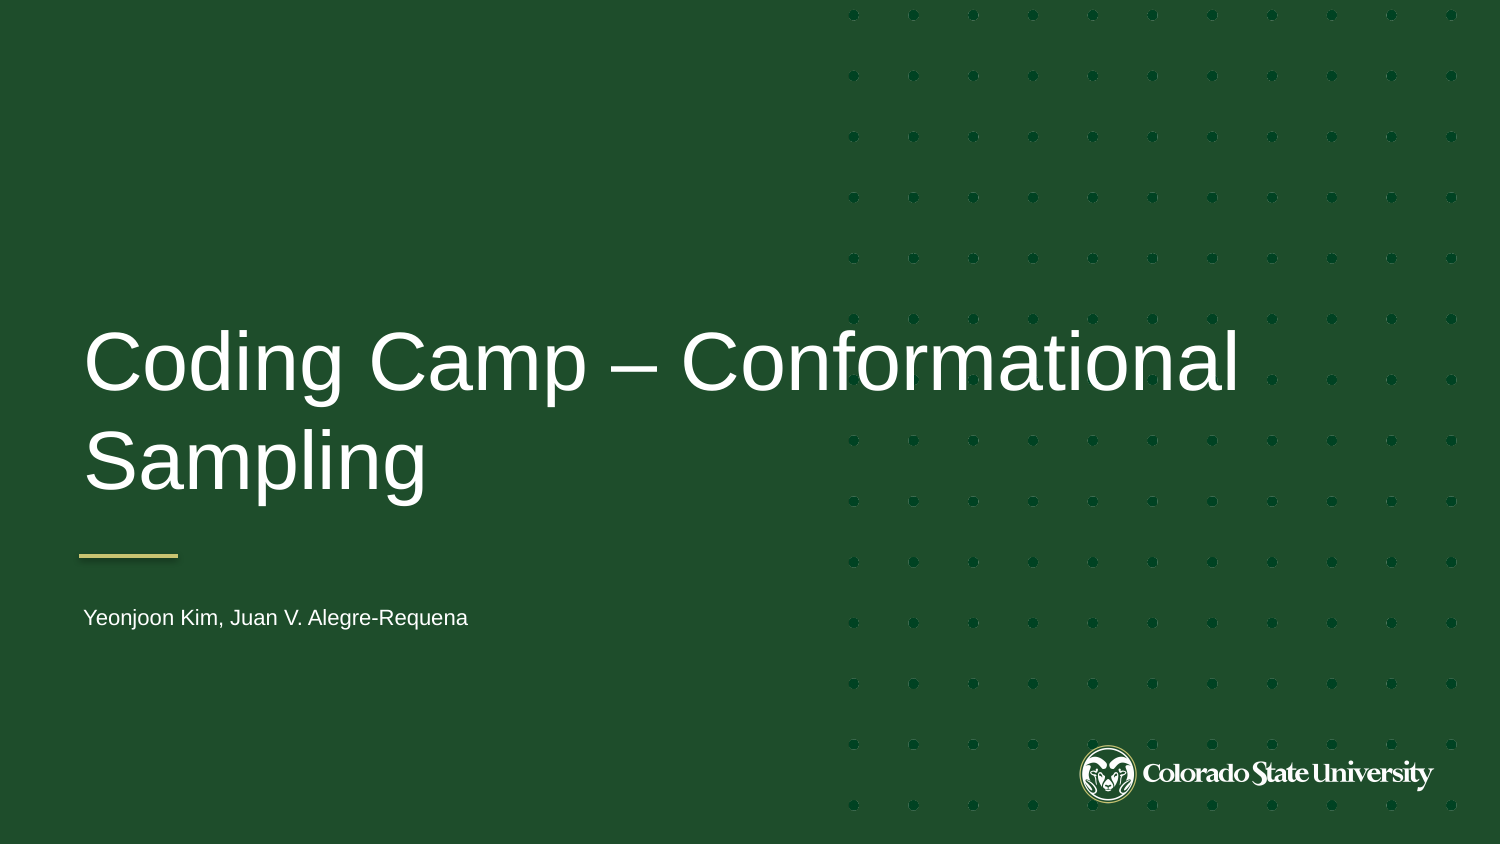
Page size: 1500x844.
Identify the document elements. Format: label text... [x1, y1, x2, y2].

list Yeonjoon Kim, Juan V. Alegre-Requena [68, 582, 1432, 643]
picture [848, 0, 1500, 844]
list Coding Camp – Conformational Sampling [68, 292, 1432, 524]
